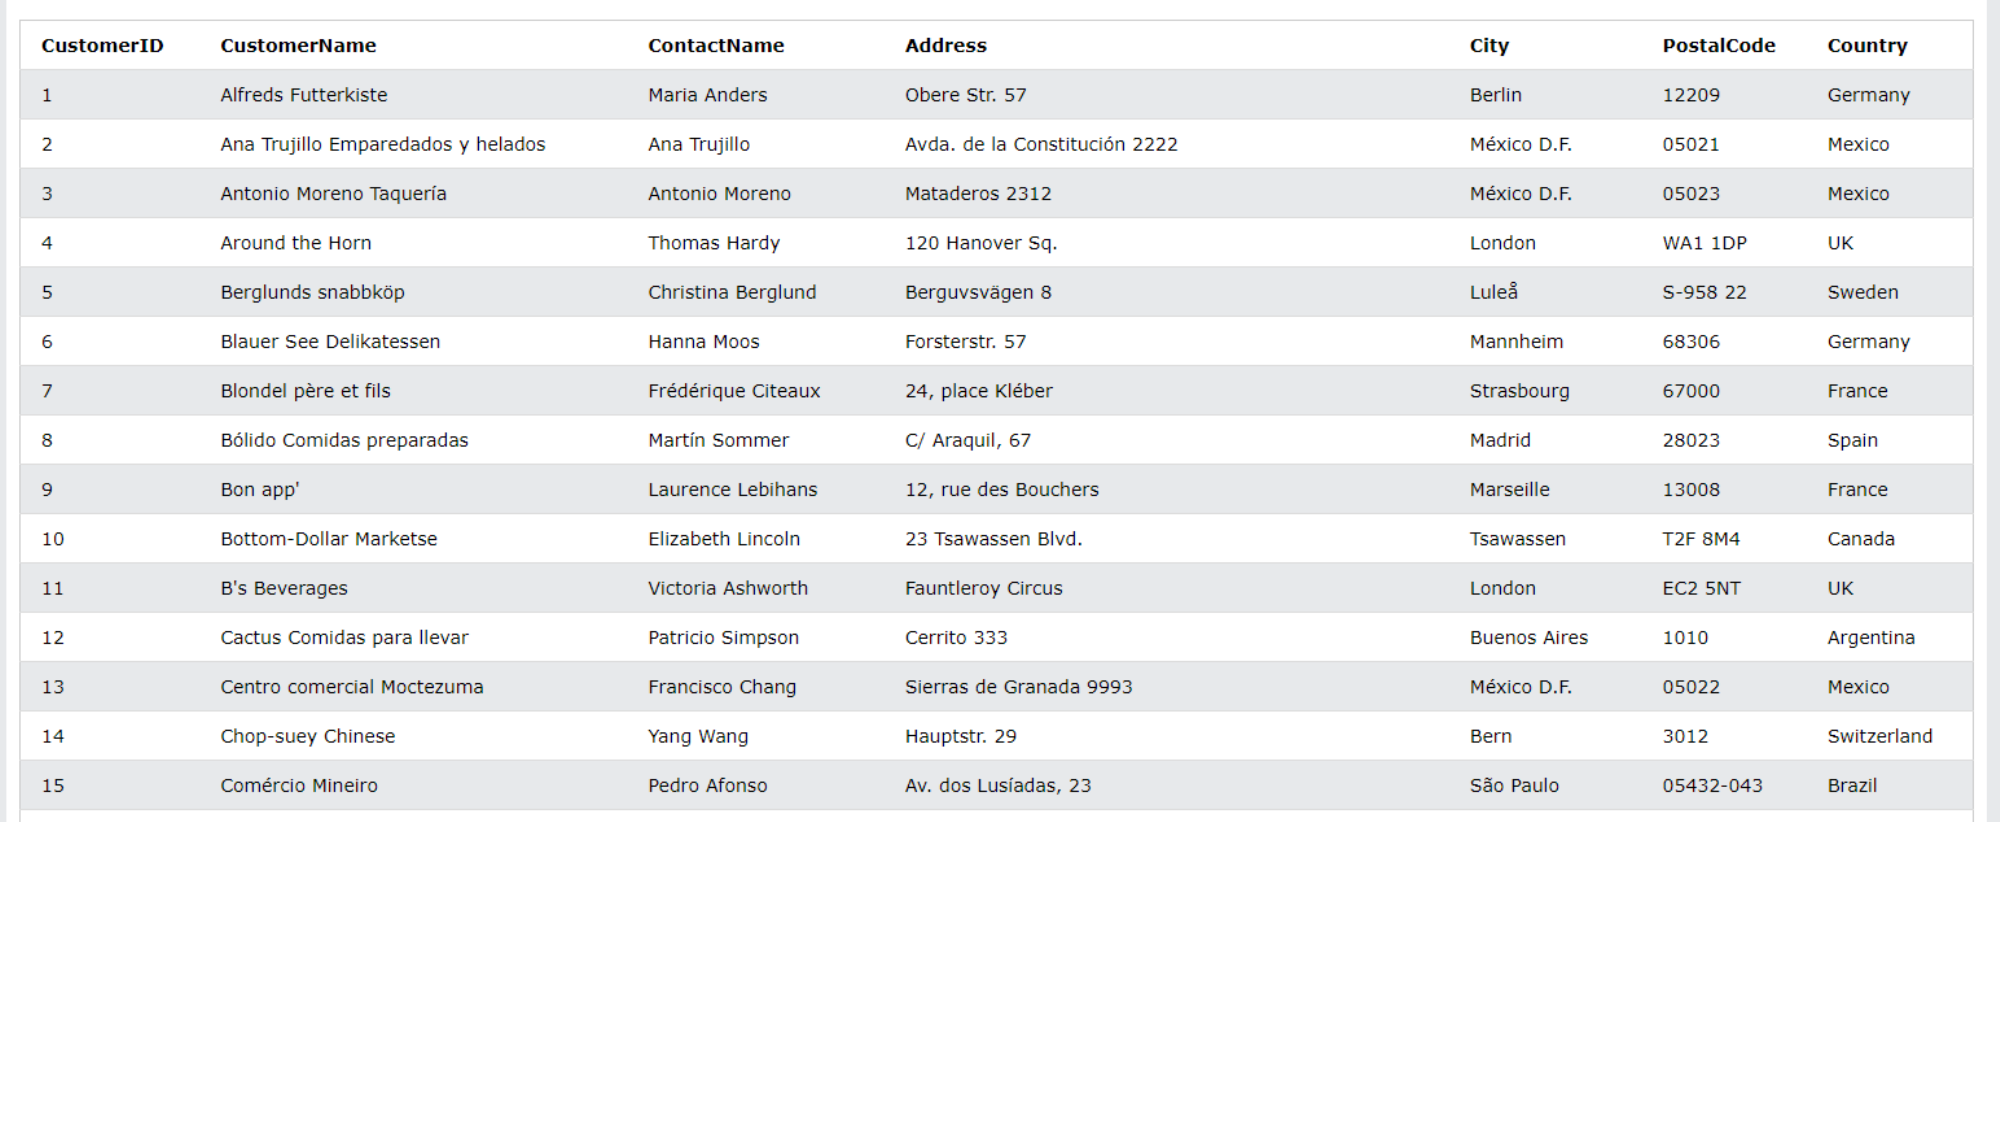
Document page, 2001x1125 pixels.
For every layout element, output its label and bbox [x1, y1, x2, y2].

picture [0, 0, 2000, 822]
